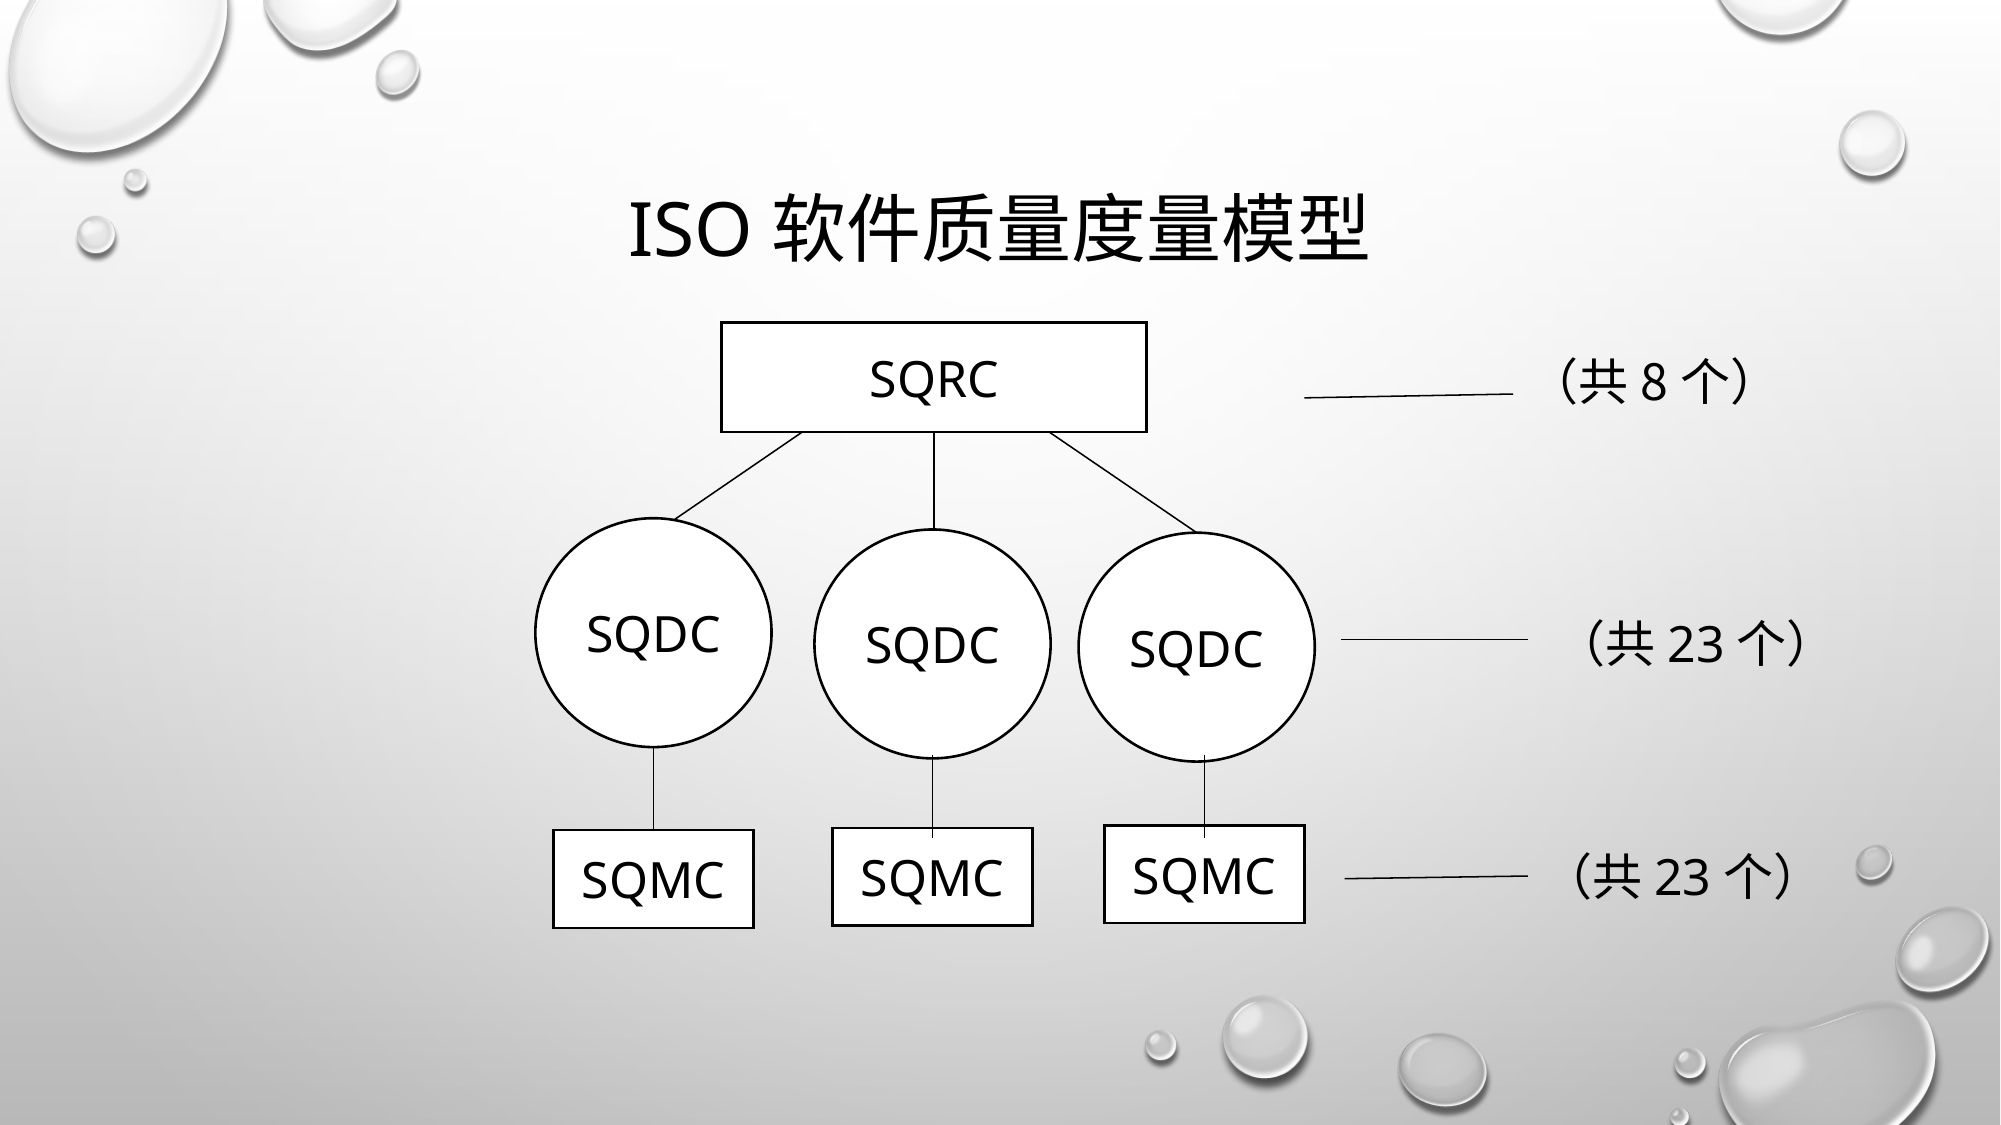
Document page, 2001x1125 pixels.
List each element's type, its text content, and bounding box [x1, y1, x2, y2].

picture [0, 0, 2000, 1125]
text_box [535, 322, 1898, 928]
title ISO软件质量度量模型 [149, 101, 1850, 364]
